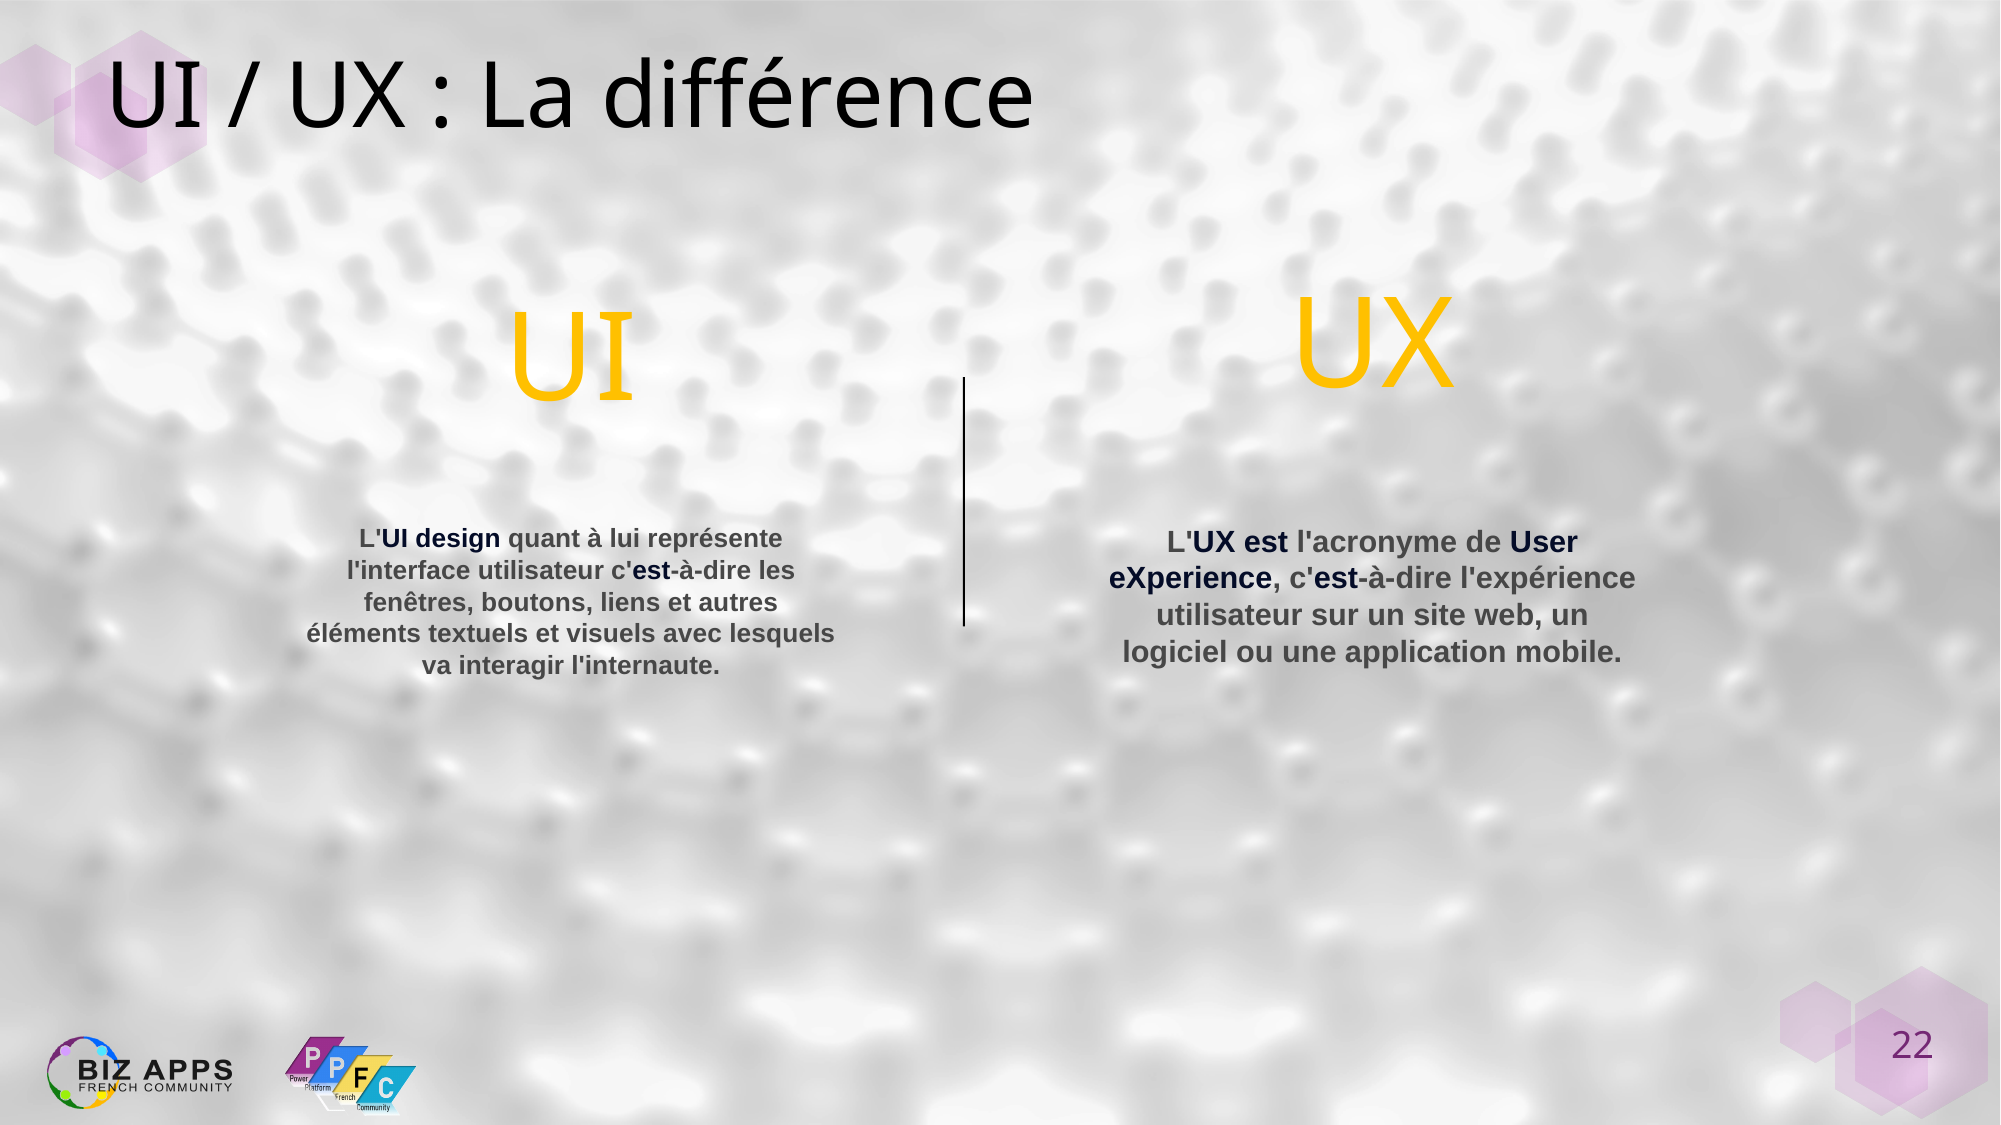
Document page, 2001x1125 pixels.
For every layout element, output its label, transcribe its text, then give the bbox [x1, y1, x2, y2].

title UI / UX : La différence [90, 17, 1850, 180]
text_box L'UX est l'acronyme de User eXperience, c'est-à-dire l'expérience utilisateur sur un site web, un logiciel ou une application mobile. [1099, 513, 1646, 688]
text_box UI [489, 307, 653, 493]
picture [0, 0, 2001, 1125]
text_box L'UI design quant à lui représente l'interface utilisateur c'est-à-dire les fenêtres, boutons, liens et autres éléments textuels et visuels avec lesquels va interagir l'internaute. [298, 513, 844, 688]
text_box UX [1272, 292, 1473, 477]
slide_number 22 [1837, 1015, 1988, 1077]
